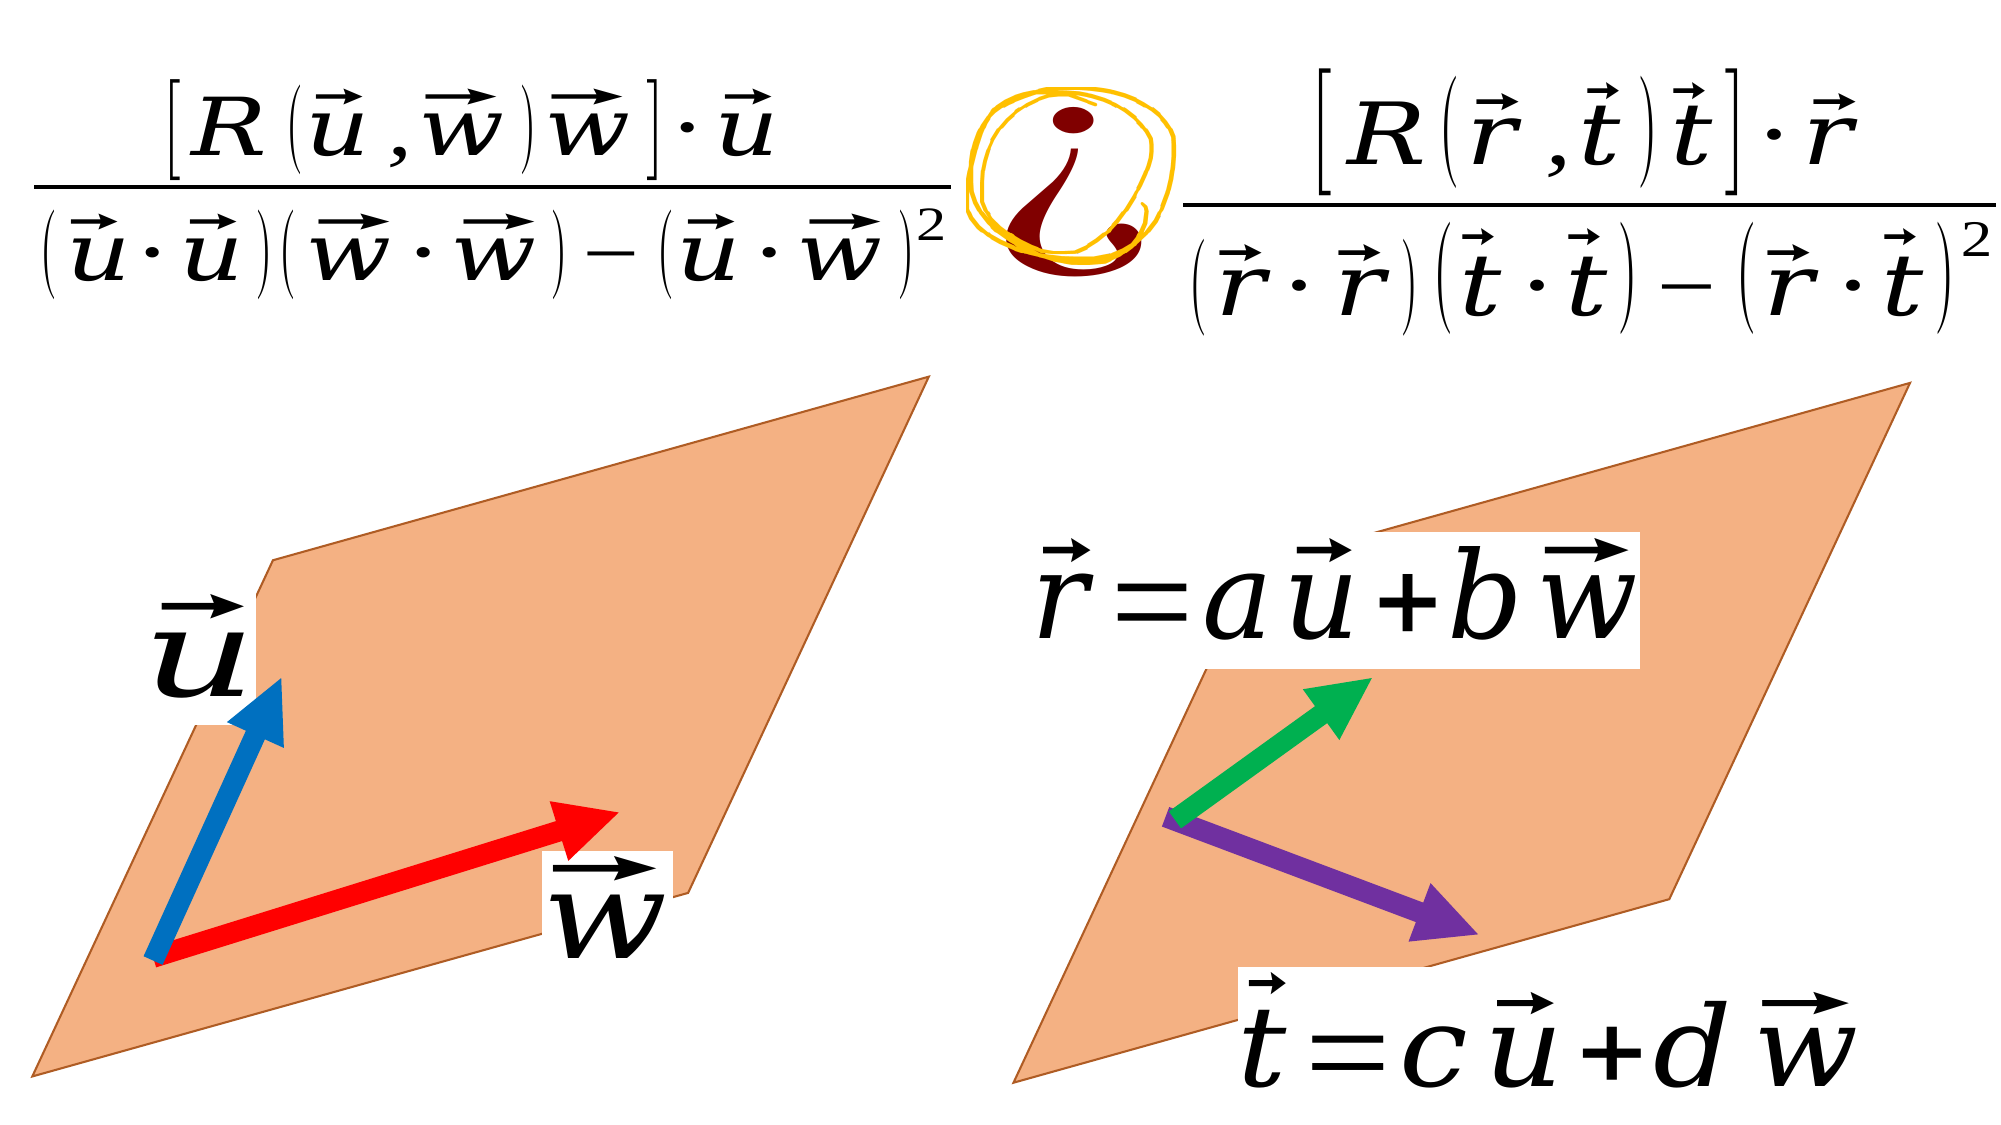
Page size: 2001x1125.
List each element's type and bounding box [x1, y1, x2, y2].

text_box [1165, 816, 1860, 1110]
text_box [1031, 532, 1641, 820]
text_box [256, 375, 931, 899]
text_box [153, 678, 282, 961]
text_box [1373, 381, 1912, 816]
text_box [30, 815, 460, 1079]
picture [966, 87, 1185, 274]
text_box [1011, 820, 1165, 1085]
text_box [282, 812, 619, 958]
